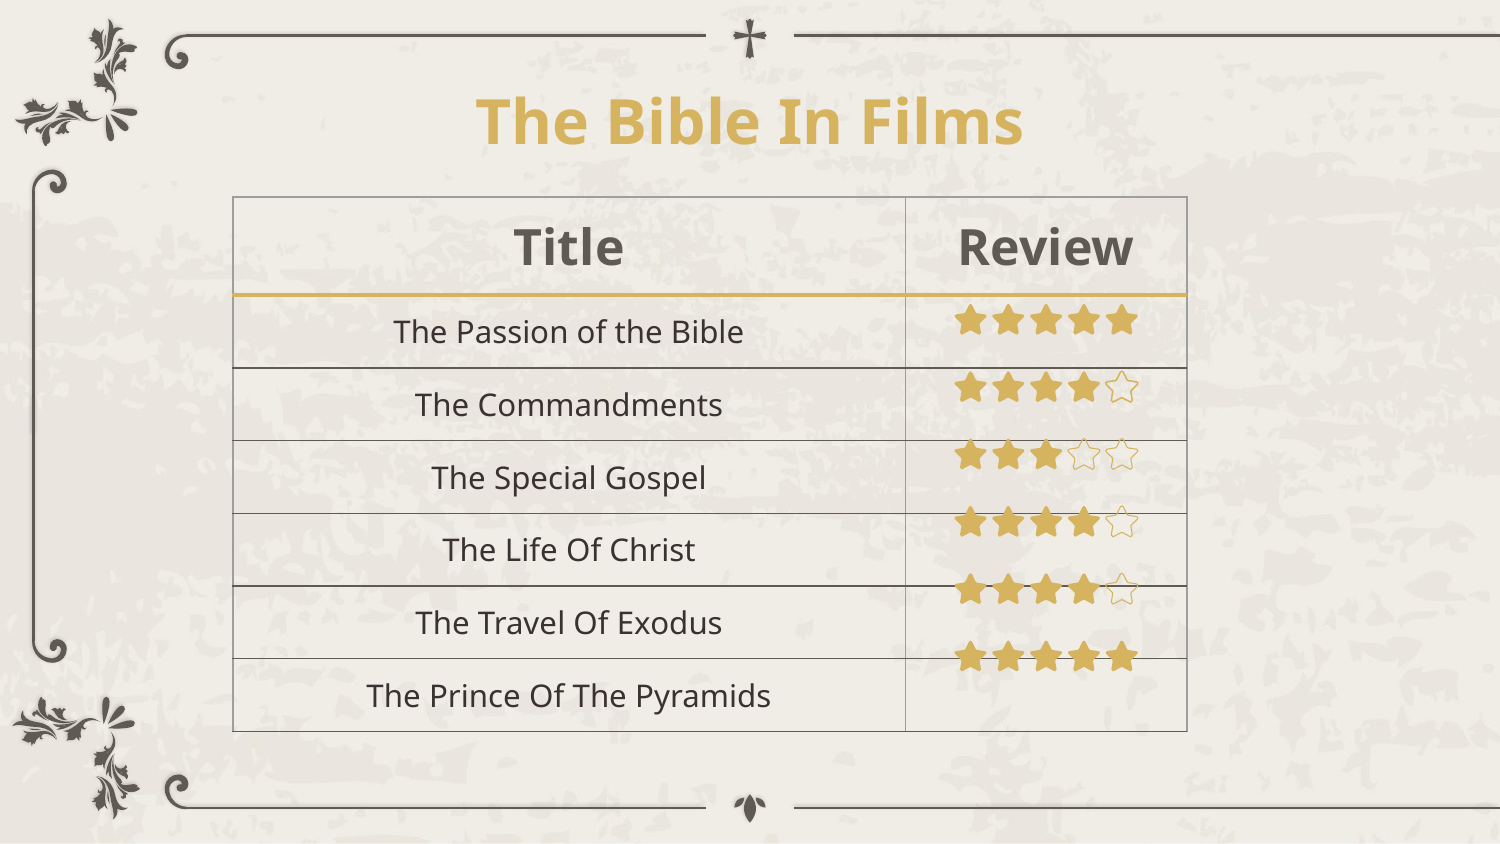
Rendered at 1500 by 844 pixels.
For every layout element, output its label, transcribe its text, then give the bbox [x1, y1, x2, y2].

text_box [953, 505, 1139, 537]
table_cell [906, 587, 1186, 658]
table_cell [906, 369, 1186, 440]
table_cell The Travel Of Exodus [234, 587, 905, 658]
table_header Review [906, 198, 1186, 293]
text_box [953, 640, 1139, 672]
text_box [953, 303, 1139, 335]
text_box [953, 573, 1139, 605]
table_cell The Life Of Christ [234, 514, 905, 585]
table_header Title [234, 198, 905, 293]
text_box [953, 438, 1139, 470]
table_cell [906, 297, 1186, 367]
table_cell [906, 441, 1186, 513]
table_cell The Commandments [234, 369, 905, 440]
table_cell [906, 659, 1186, 731]
table_cell The Passion of the Bible [234, 297, 905, 367]
table_cell [906, 514, 1186, 585]
table_cell The Prince Of The Pyramids [234, 659, 905, 731]
title The Bible In Films [124, 72, 1376, 167]
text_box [953, 371, 1139, 403]
picture [0, 0, 1500, 844]
table_cell The Special Gospel [234, 441, 905, 513]
